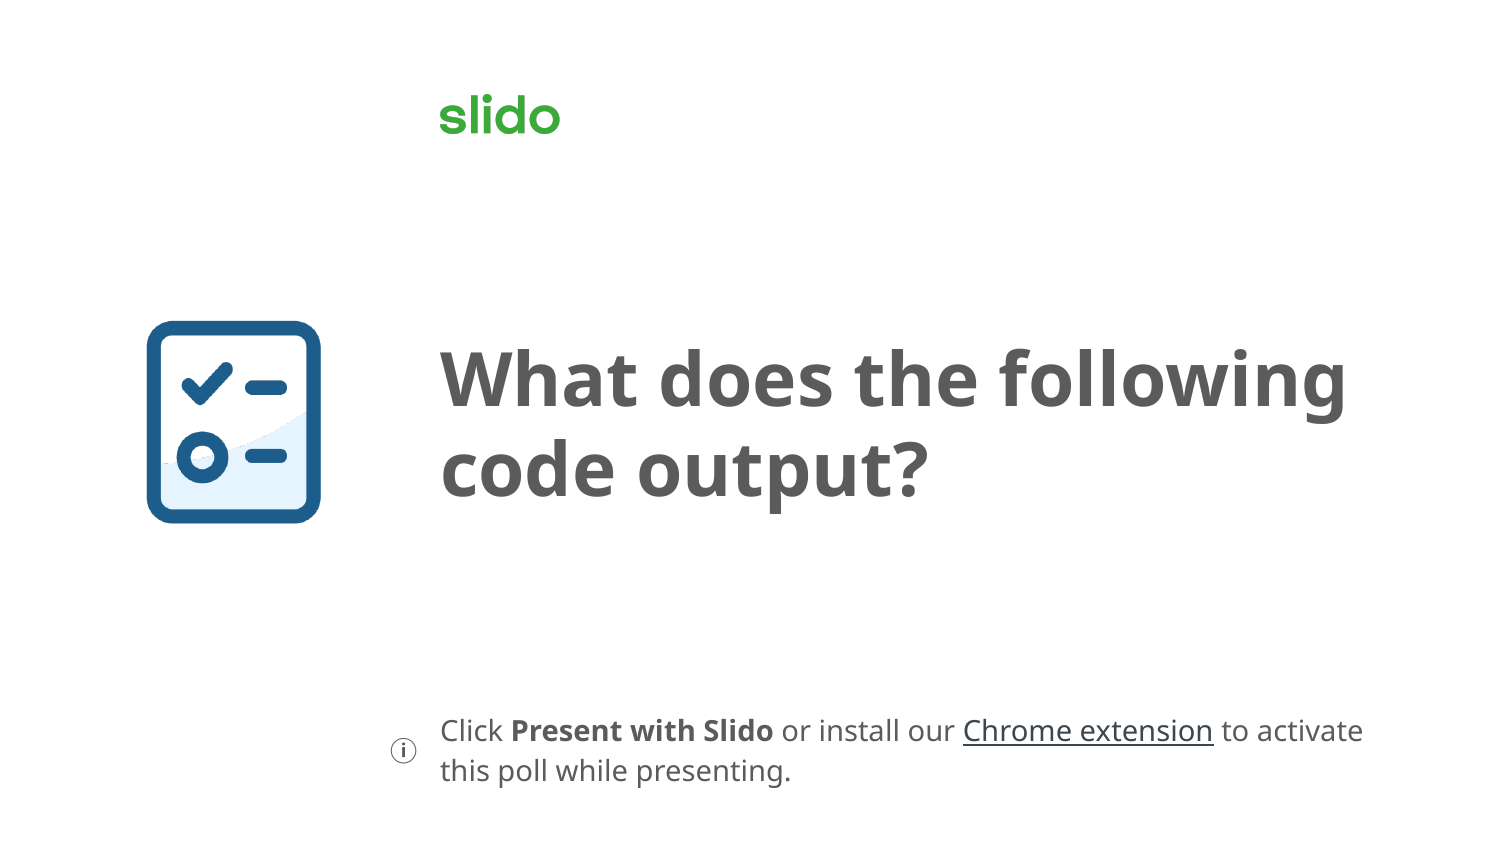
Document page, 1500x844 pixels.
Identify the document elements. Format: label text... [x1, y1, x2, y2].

text_box ⓘ [375, 718, 425, 782]
picture [83, 271, 384, 573]
text_box Click Present with Slido or install our Chrome extension to activate this poll while presenting. [425, 718, 1417, 782]
text_box What does the following code output? [425, 316, 1417, 528]
picture [428, 83, 573, 147]
